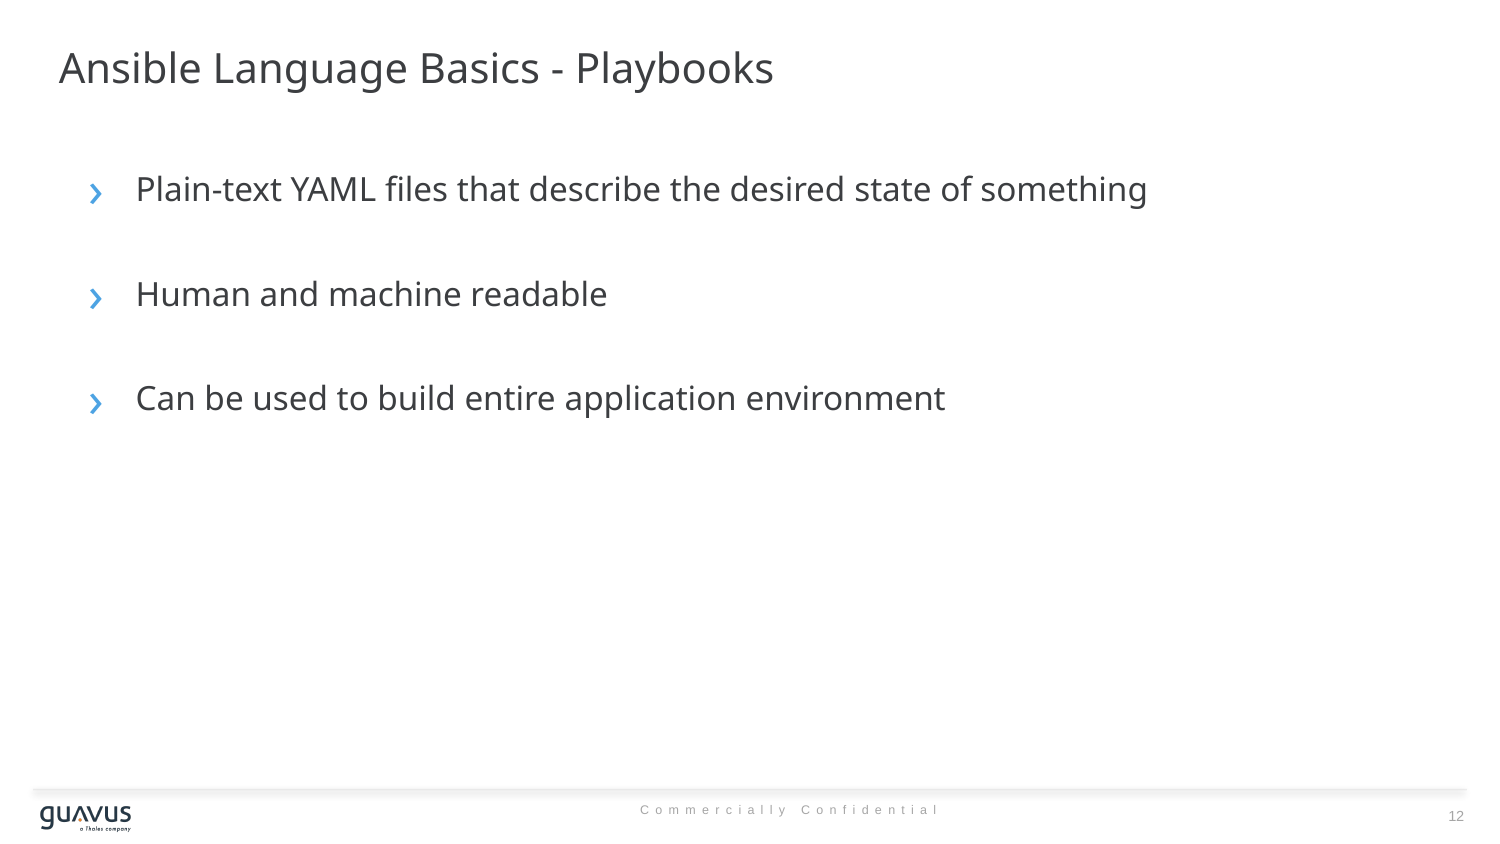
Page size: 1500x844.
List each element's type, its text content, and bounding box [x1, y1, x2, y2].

list Plain-text YAML files that describe the desired state of something Human and machine readable Can be used to build entire application environment [44, 160, 1444, 740]
picture [27, 796, 146, 841]
title Ansible Language Basics - Playbooks [43, 10, 1467, 130]
